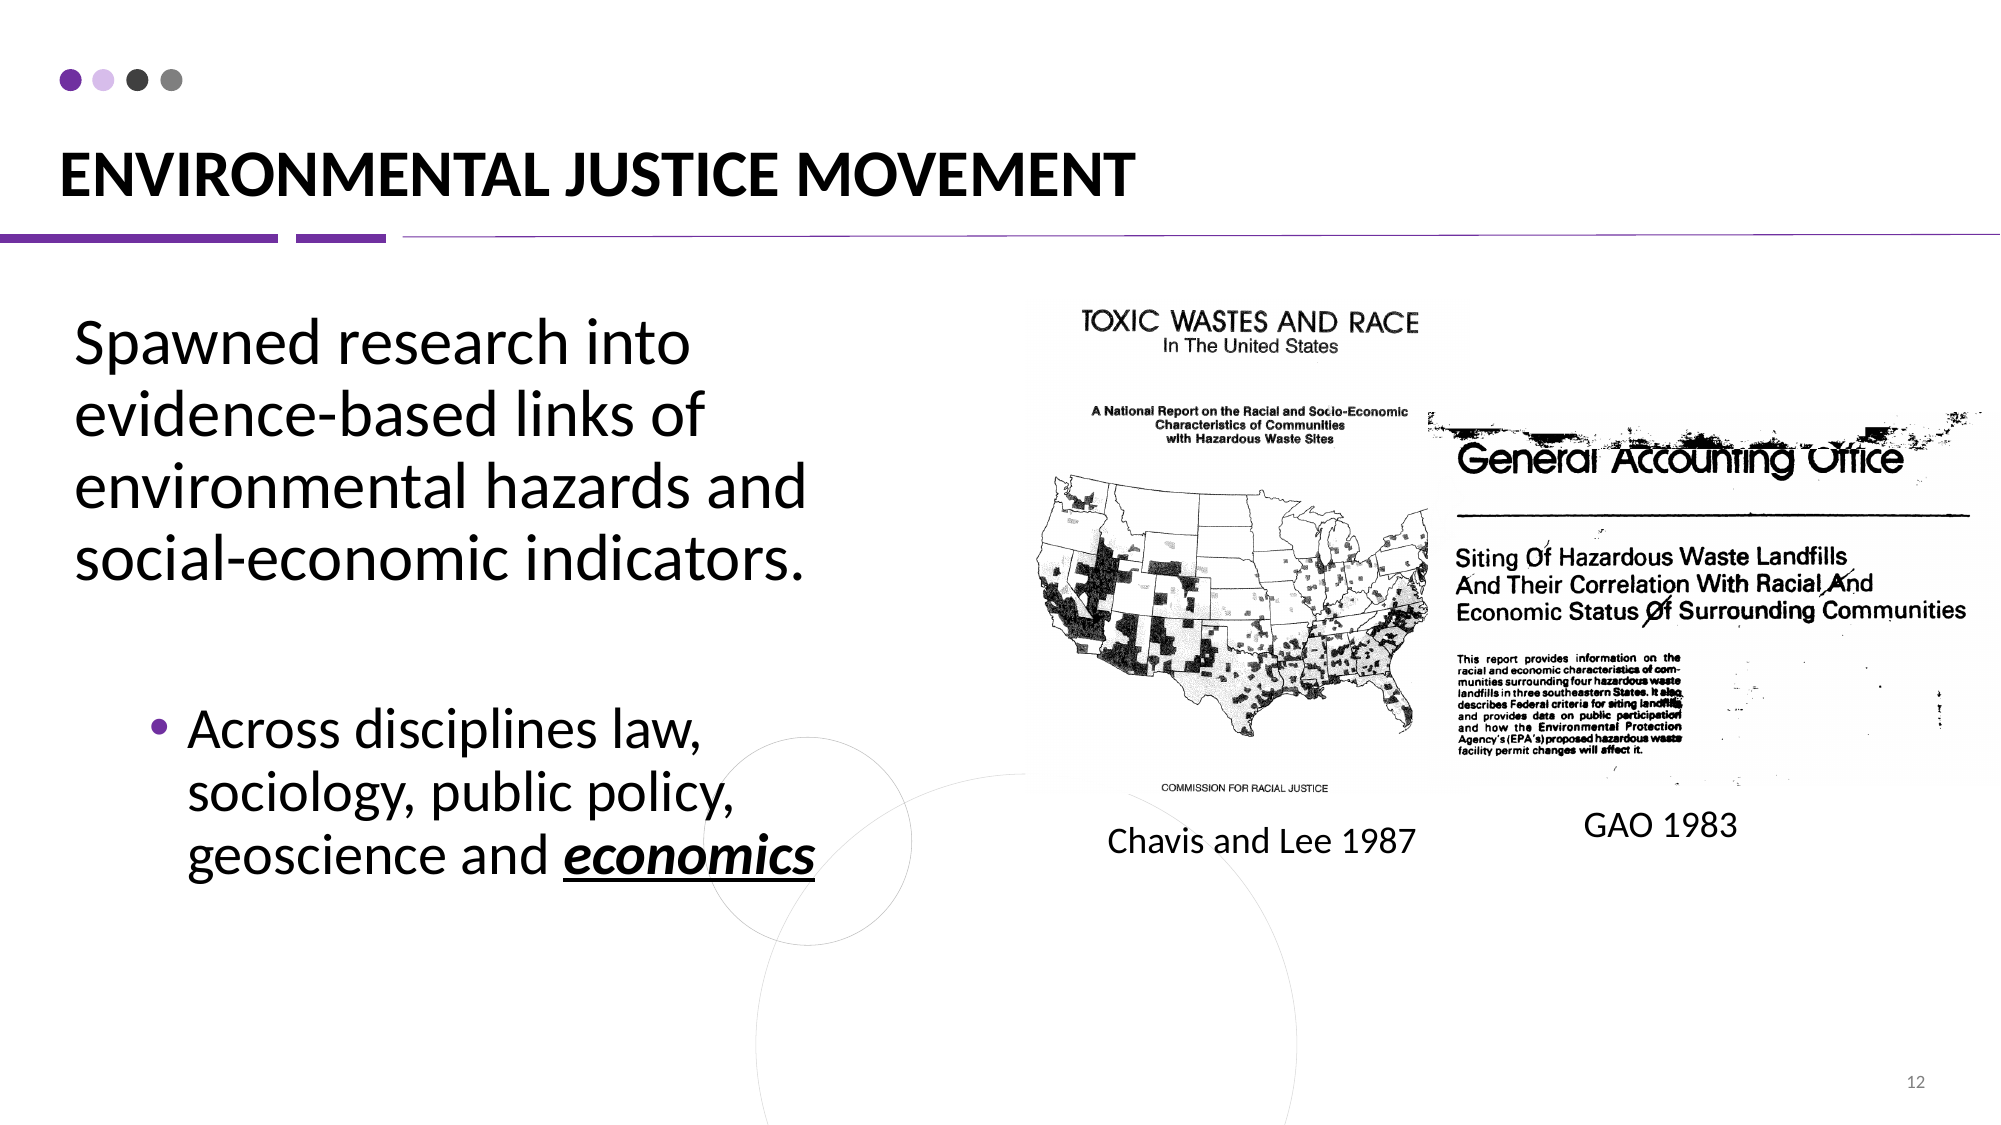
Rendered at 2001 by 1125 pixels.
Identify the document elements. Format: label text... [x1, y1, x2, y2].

picture [1025, 299, 2000, 794]
title Environmental Justice Movement [59, 40, 1941, 211]
text_box Chavis and Lee 1987 [1092, 808, 1435, 869]
list Spawned research into evidence-based links of environmental hazards and social-economic indicators. Across disciplines law, sociology, public policy, geoscience and economics [59, 299, 959, 1125]
slide_number 12 [1490, 1060, 1941, 1102]
text_box GAO 1983 [1568, 793, 1823, 853]
